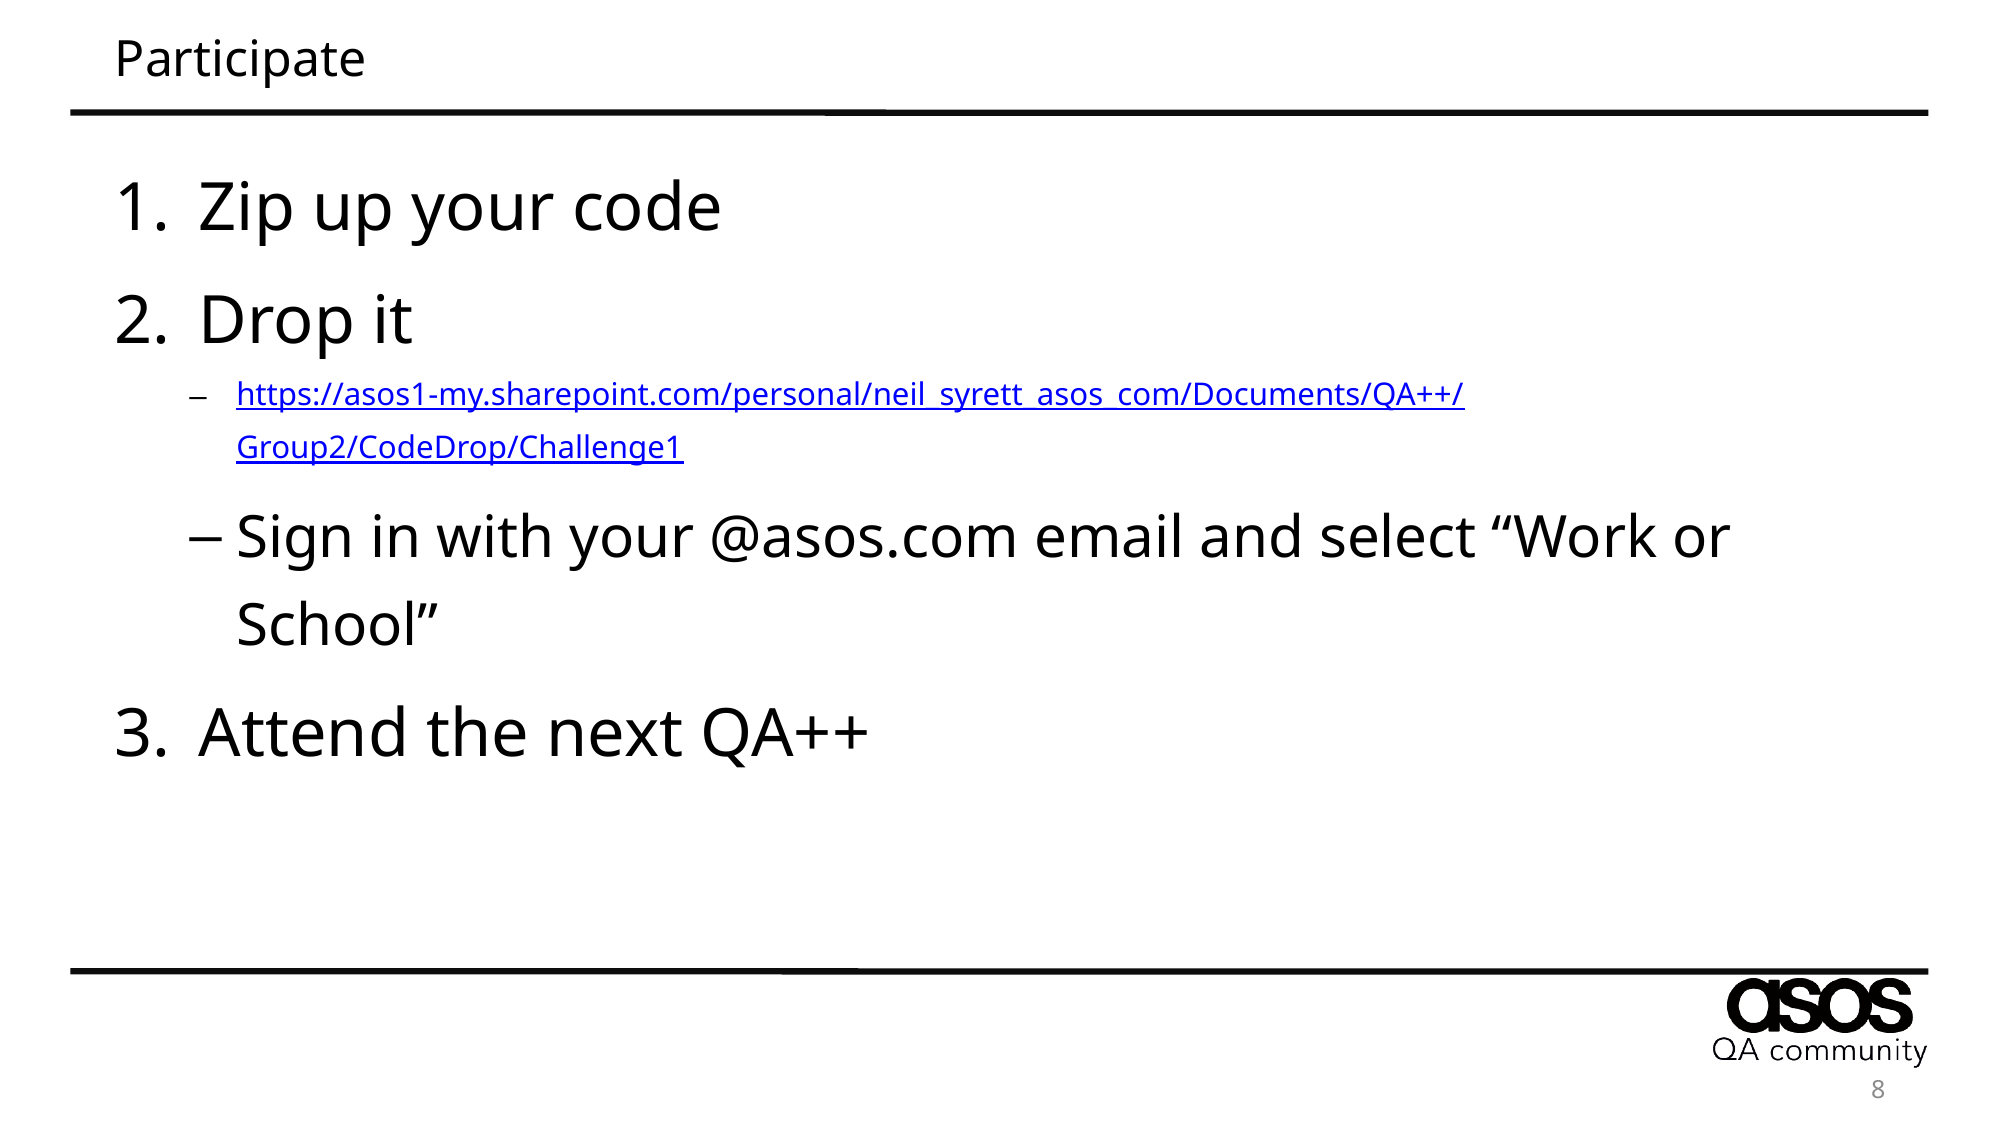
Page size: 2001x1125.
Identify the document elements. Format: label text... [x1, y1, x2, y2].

slide_number 8 [1433, 1060, 1900, 1121]
title Participate [99, 19, 1900, 102]
picture [1711, 978, 1928, 1069]
list Zip up your code Drop it https://asos1-my.sharepoint.com/personal/neil_syrett_asos_com/Documents/QA++/Group2/CodeDrop/Challenge1 Sign in with your @asos.com email and select “Work or School” Attend the next QA++ [99, 136, 1900, 949]
